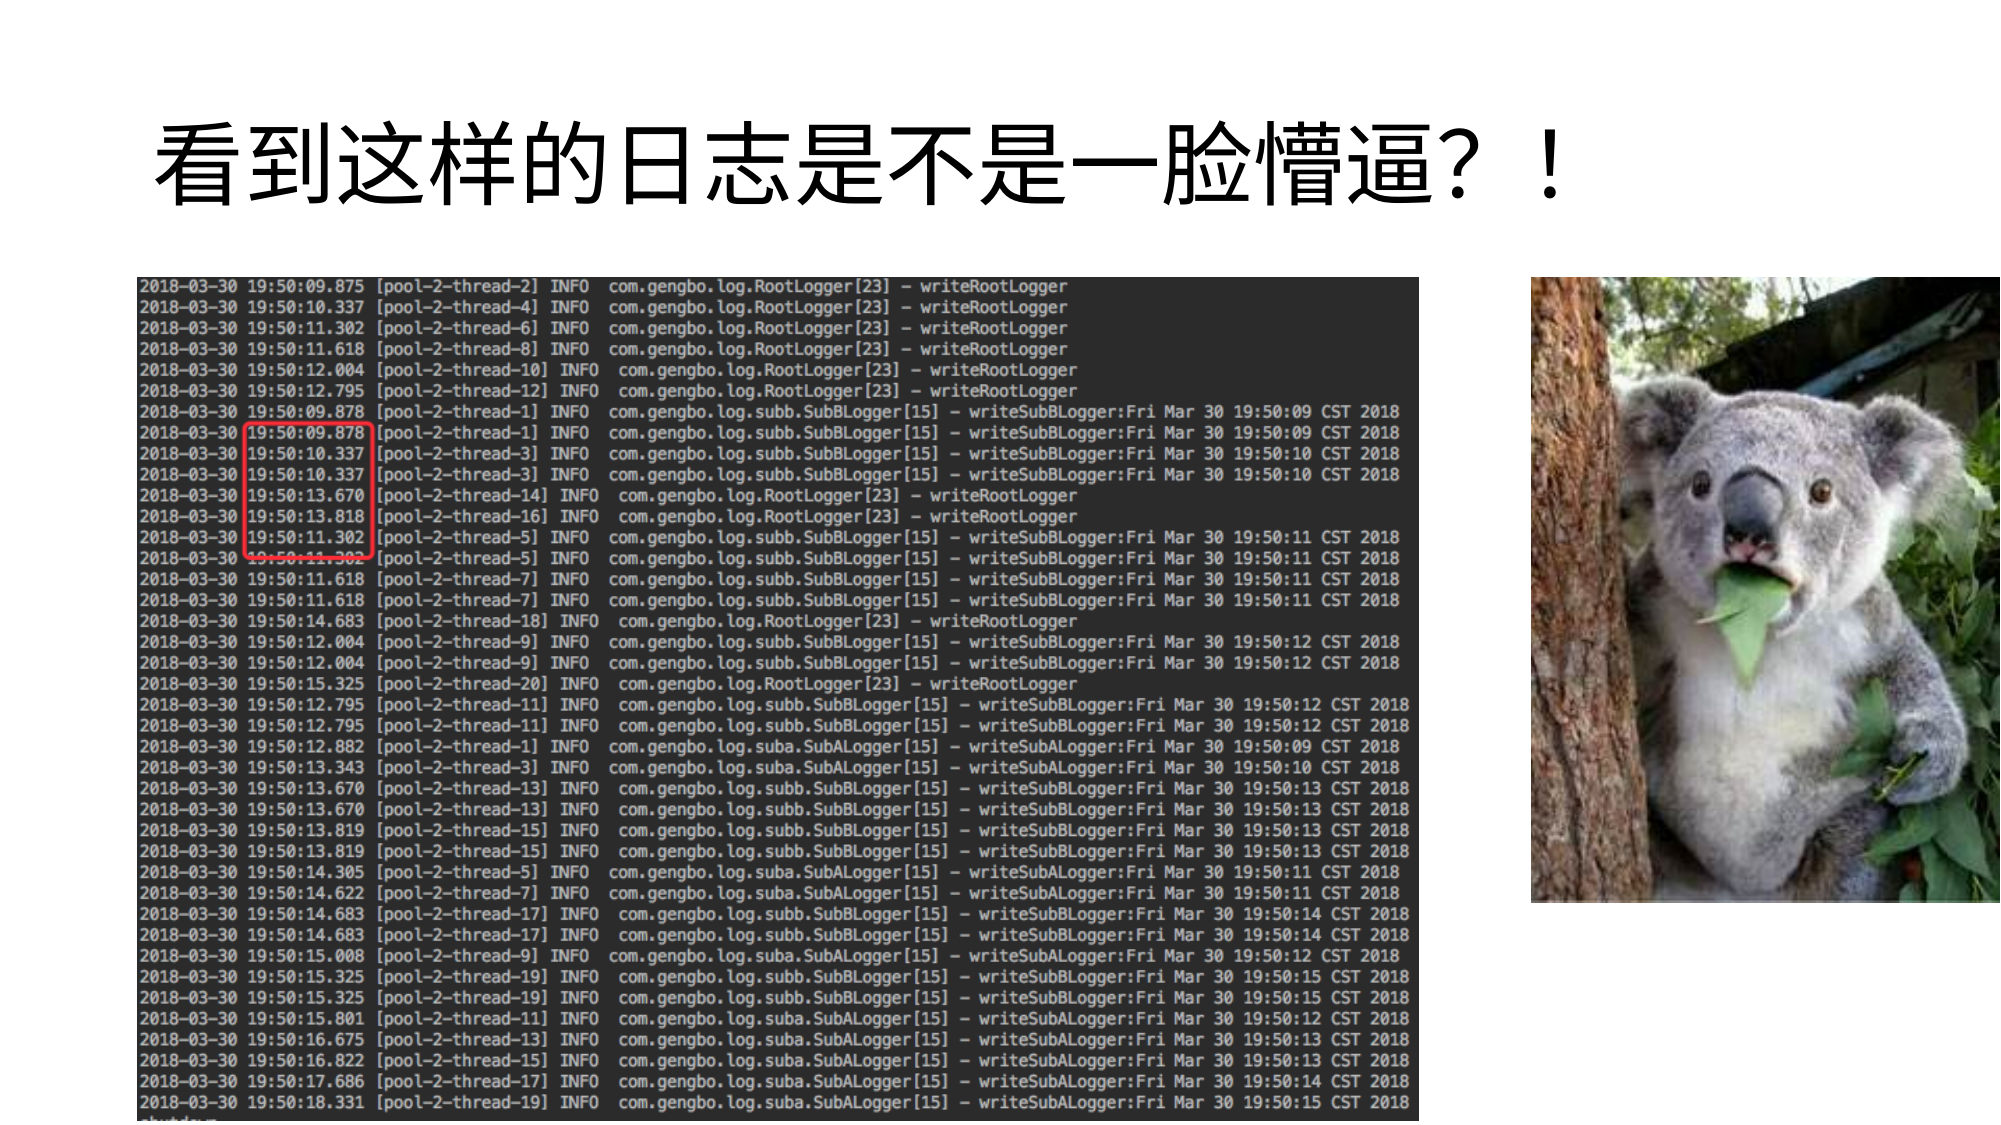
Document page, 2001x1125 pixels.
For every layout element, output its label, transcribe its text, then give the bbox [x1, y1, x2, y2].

picture [1531, 277, 2000, 903]
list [137, 277, 1419, 1121]
title 看到这样的日志是不是一脸懵逼？！ [137, 59, 1863, 278]
